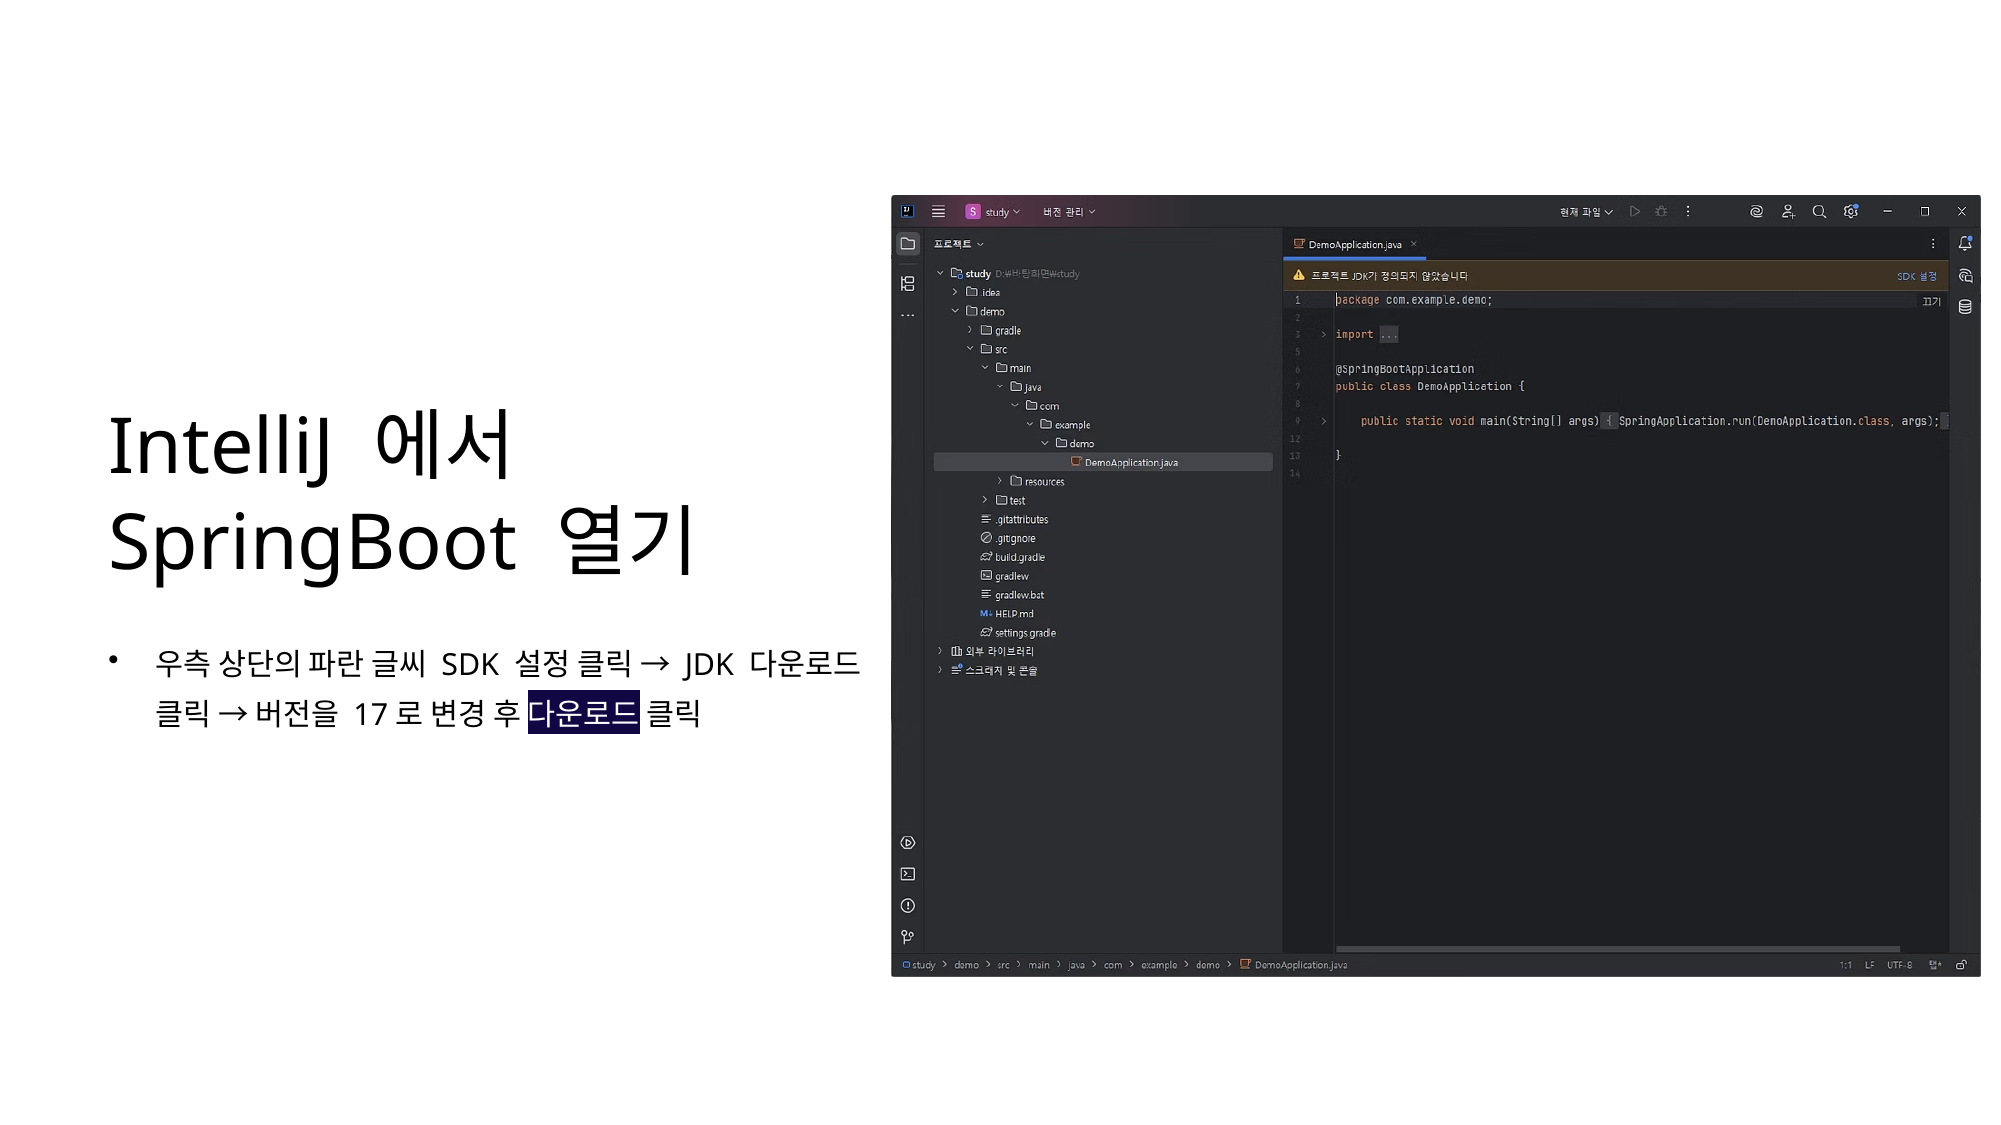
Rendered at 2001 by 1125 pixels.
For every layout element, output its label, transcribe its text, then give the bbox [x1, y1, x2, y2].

picture [890, 195, 1982, 977]
text_box 우측 상단의 파란 글씨 SDK 설정 클릭 → JDK 다운로드 클릭 → 버전을 17로 변경 후 다운로드 클릭 [108, 632, 890, 733]
text_box IntelliJ 에서 SpringBoot 열기 [108, 392, 890, 586]
